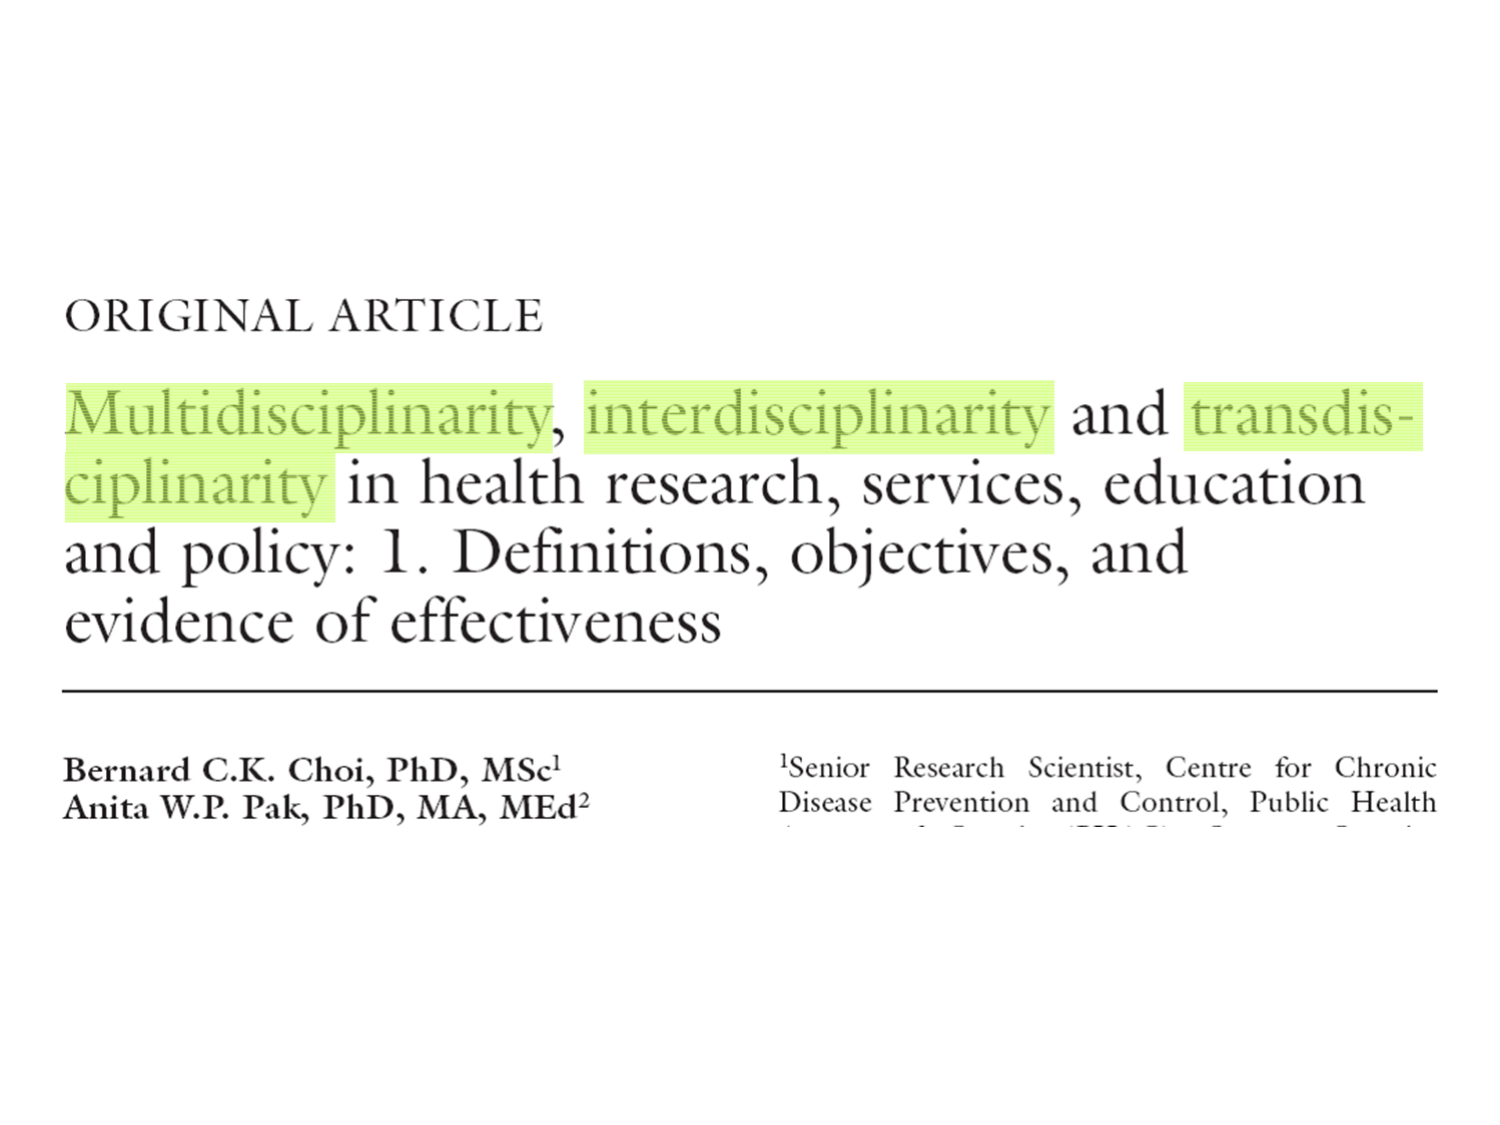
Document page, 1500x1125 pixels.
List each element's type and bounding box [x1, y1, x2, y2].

picture [60, 297, 1439, 828]
